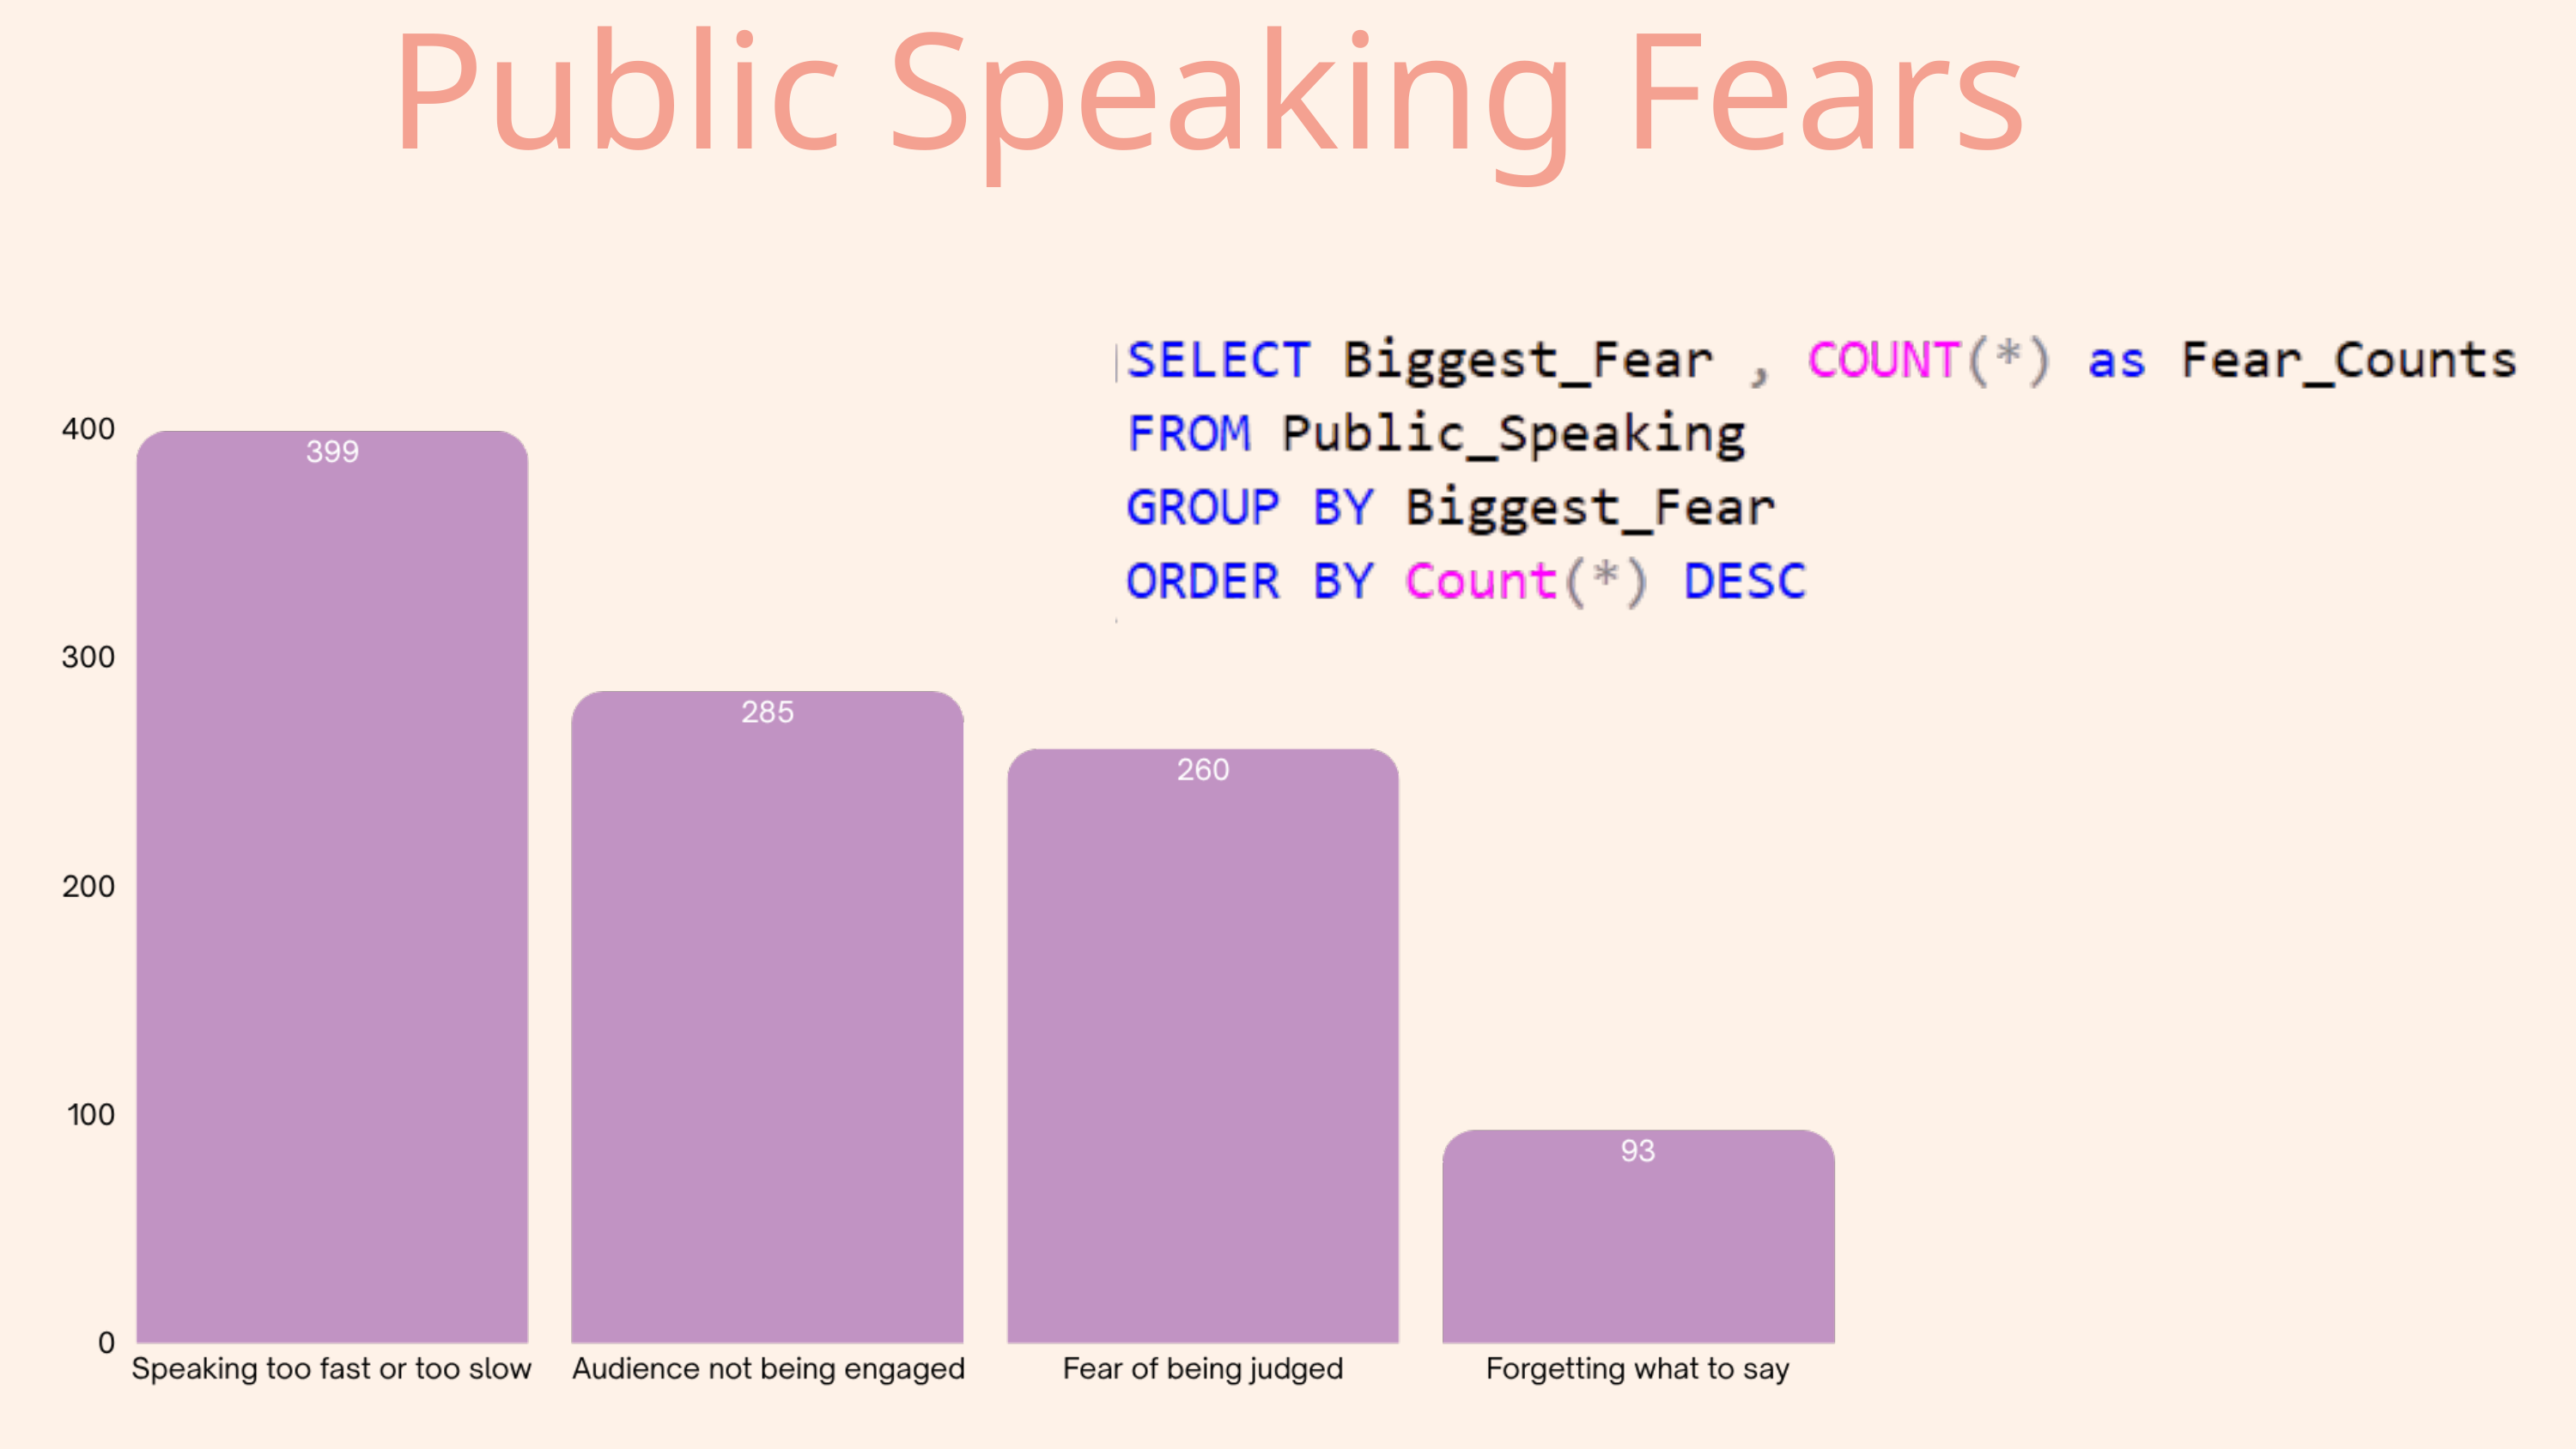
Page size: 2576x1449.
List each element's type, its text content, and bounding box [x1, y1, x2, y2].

picture [0, 208, 2044, 1449]
text_box Public Speaking Fears [123, 27, 2295, 182]
text_box [2048, 315, 2576, 646]
